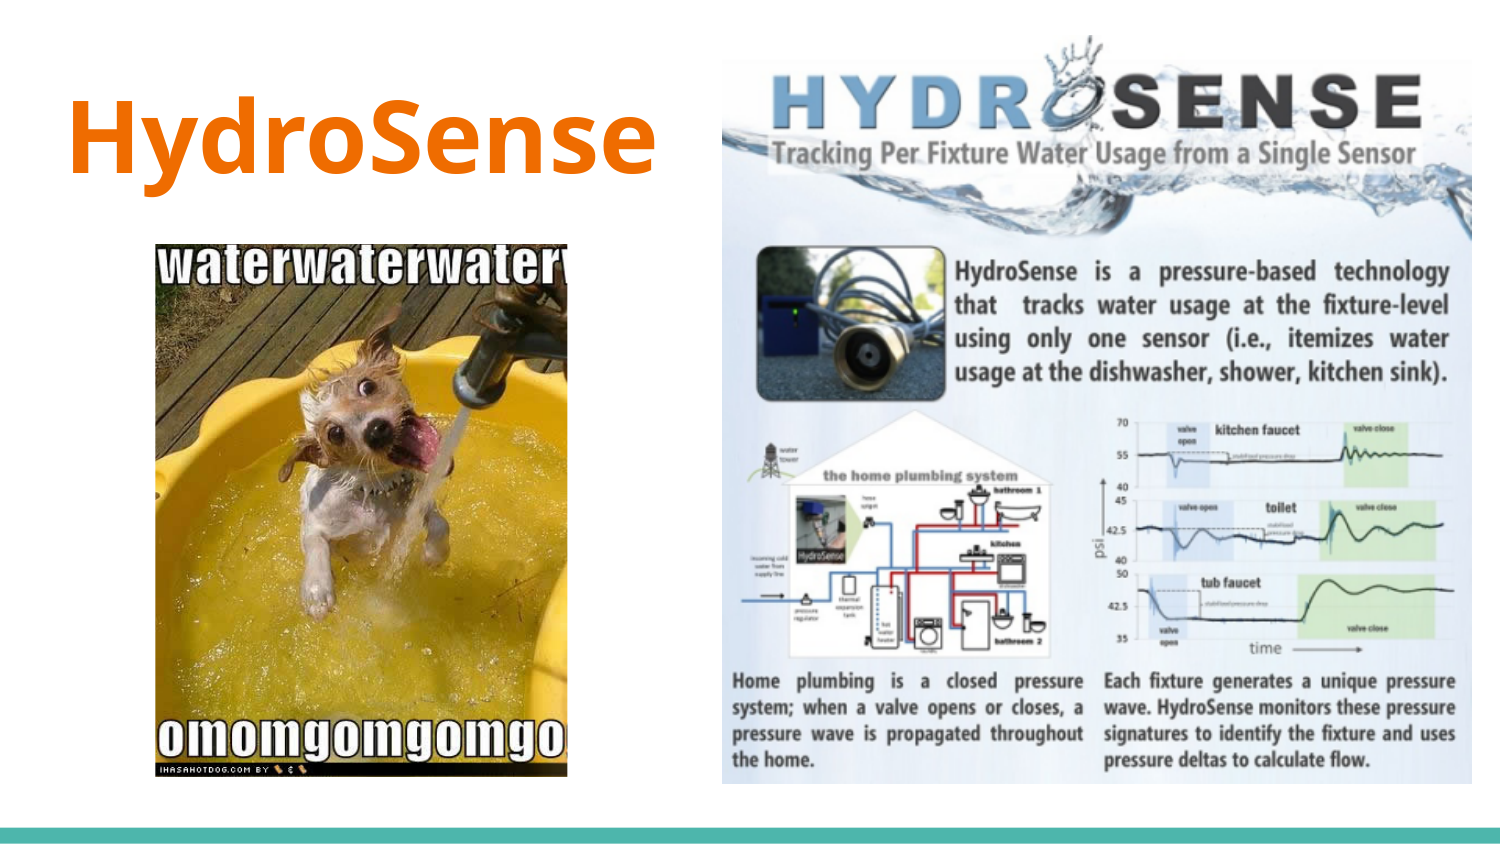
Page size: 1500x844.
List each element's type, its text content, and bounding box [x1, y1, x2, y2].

title HydroSense [0, 57, 717, 202]
picture [155, 244, 568, 794]
picture [722, 34, 1472, 784]
